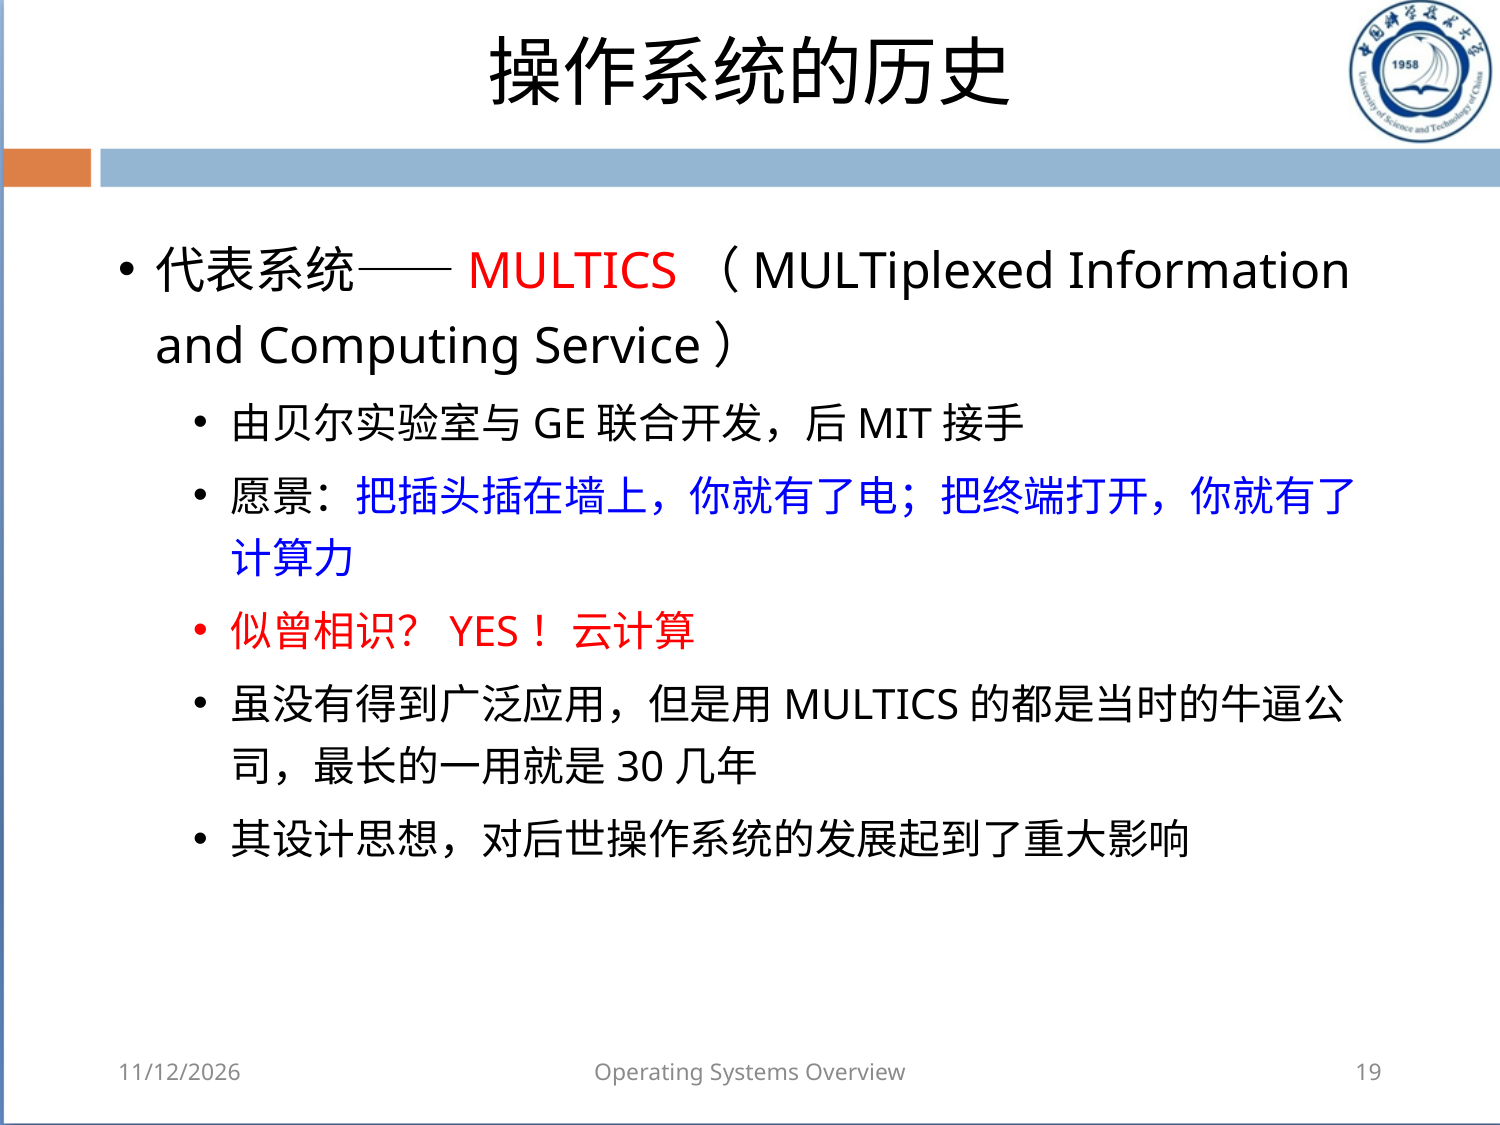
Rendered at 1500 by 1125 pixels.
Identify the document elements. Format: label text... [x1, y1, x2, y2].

footer Operating Systems Overview [496, 1042, 1004, 1103]
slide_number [103, 1042, 441, 1103]
title 操作系统的历史 [103, 18, 1397, 133]
picture [0, 0, 1500, 1125]
slide_number 19 [1059, 1042, 1397, 1103]
list 代表系统——MULTICS（MULTiplexed Information and Computing Service） 由贝尔实验室与GE联合开发，后MIT接手 愿景：把插头插在墙上，你就有了电；把终端打开，你就有了计算力 似曾相识？YES！云计算 虽没有得到广泛应用，但是用MULTICS的都是当时的牛逼公司，最长的一用就是30几年 其设计思想，对后世操作系统的发展起到了重大影响 [103, 216, 1397, 1023]
